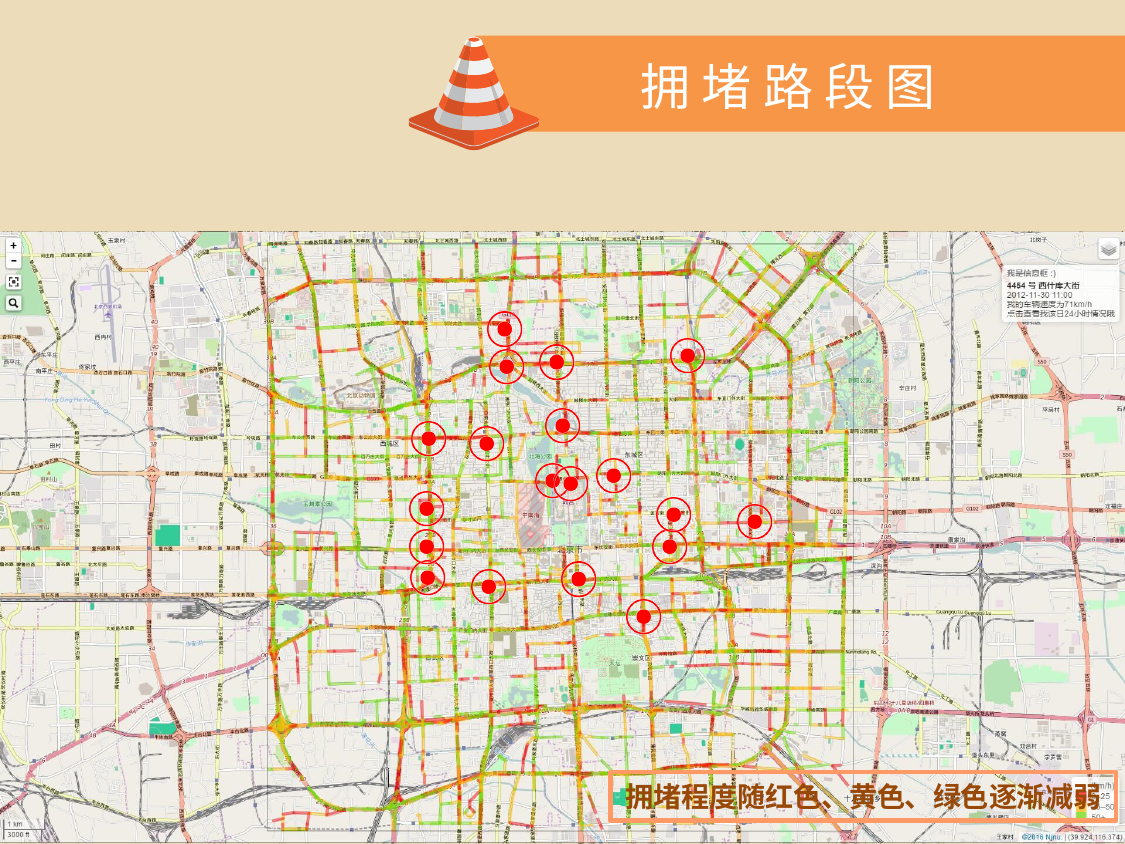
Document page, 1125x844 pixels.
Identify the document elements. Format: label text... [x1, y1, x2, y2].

text_box 拥 堵 路 段 图 [625, 48, 1094, 124]
picture [0, 220, 1125, 844]
